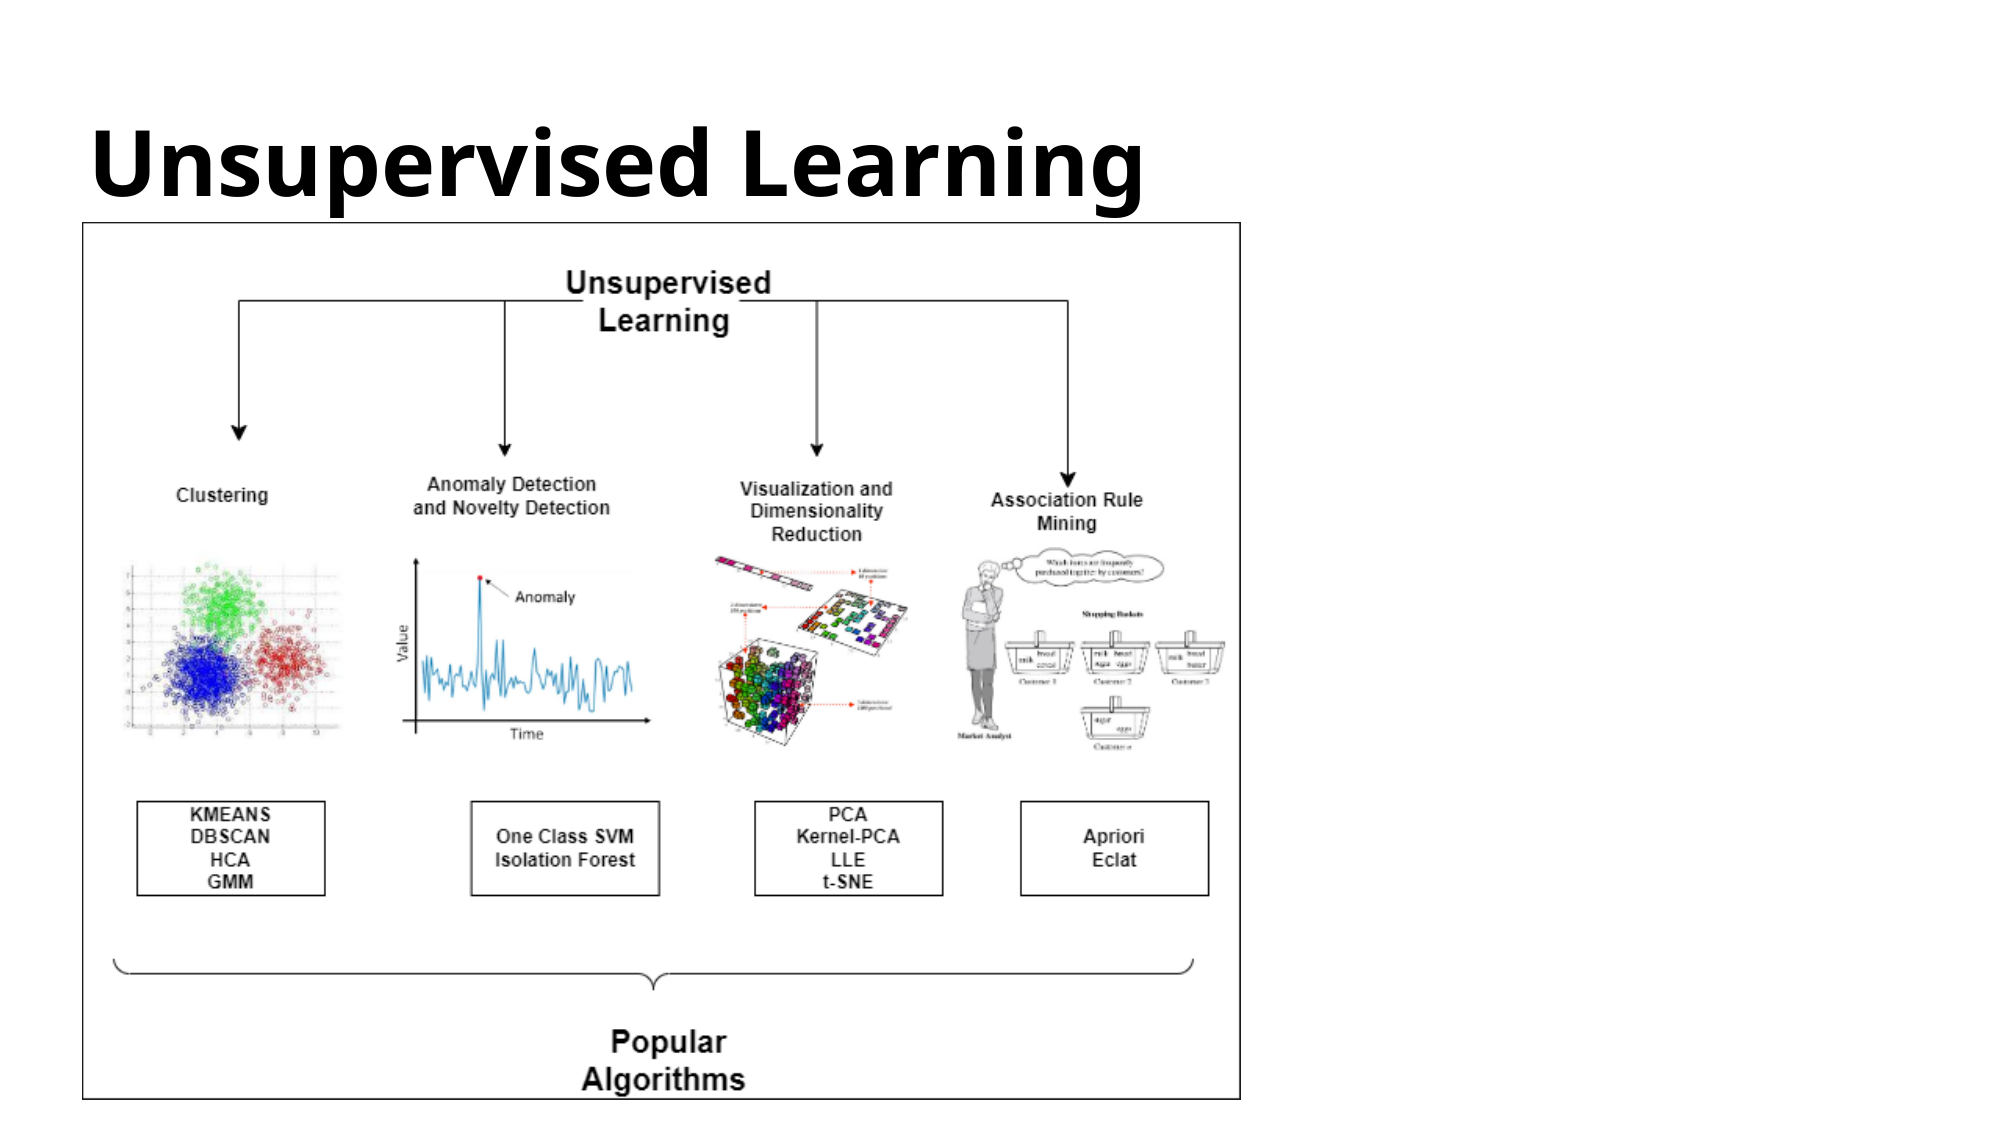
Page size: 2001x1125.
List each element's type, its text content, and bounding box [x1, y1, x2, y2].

picture [82, 222, 1241, 1100]
title Unsupervised Learning [68, 97, 1932, 223]
